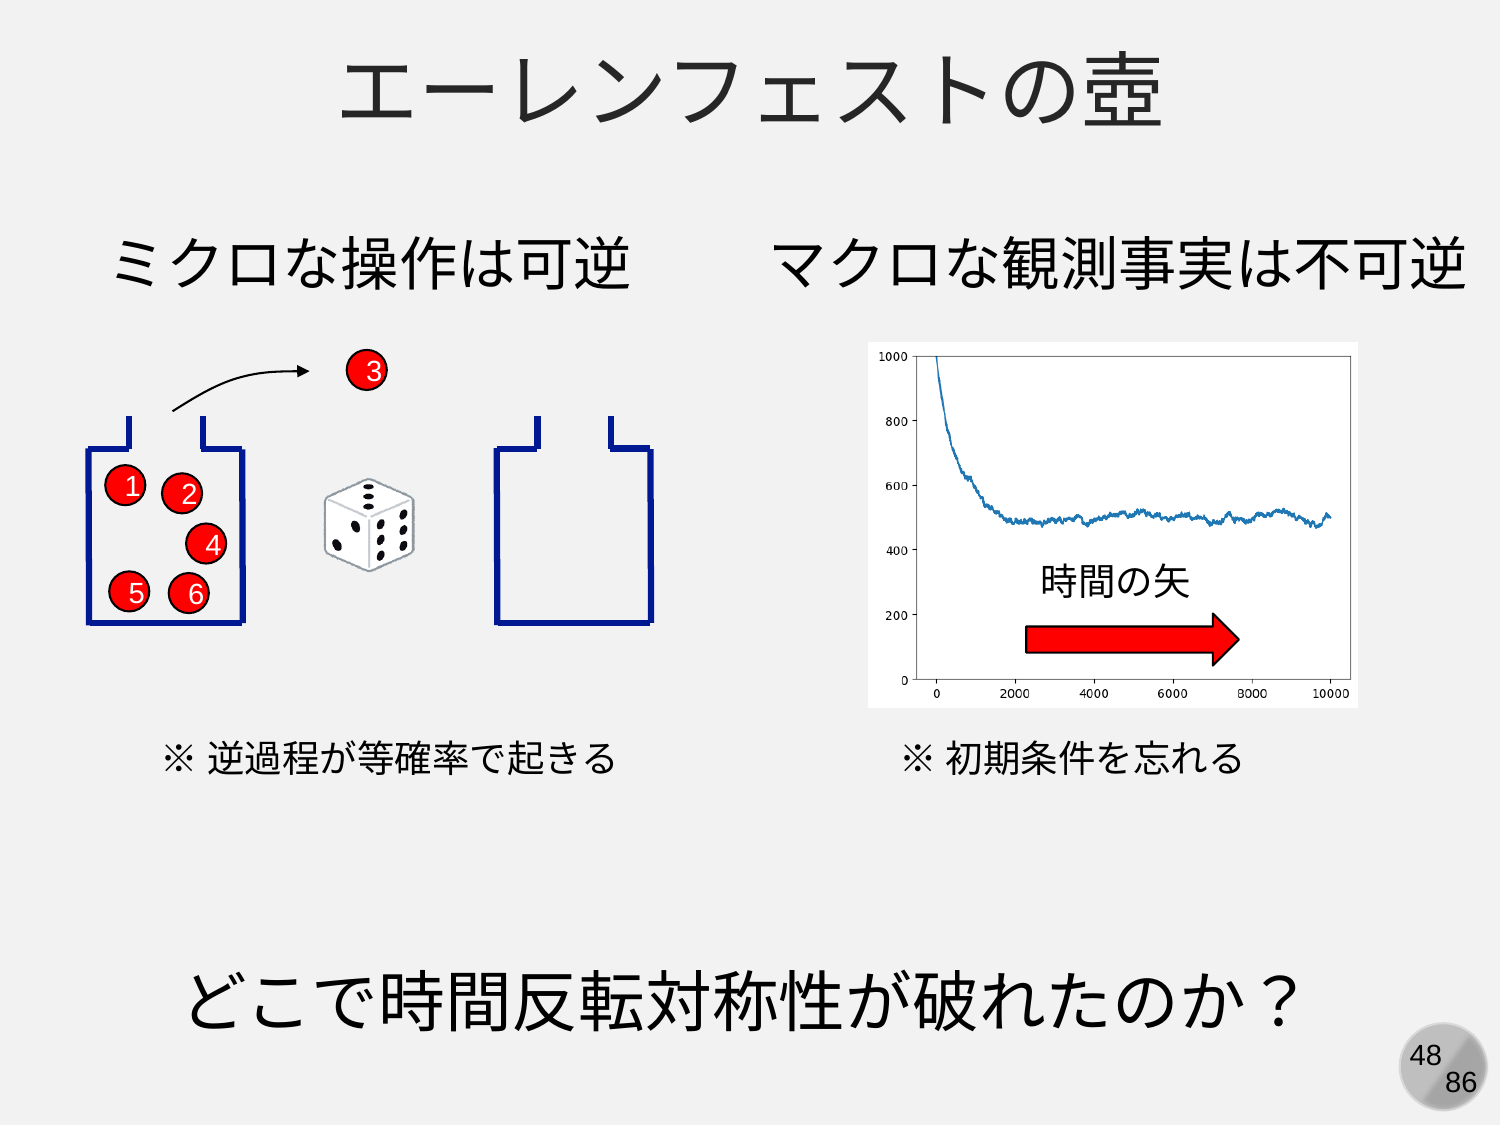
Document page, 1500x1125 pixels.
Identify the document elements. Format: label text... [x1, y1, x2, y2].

text_box ※逆過程が等確率で起きる [146, 727, 634, 788]
text_box どこで時間反転対称性が破れたのか？ [165, 952, 1328, 1047]
picture [868, 342, 1358, 708]
list エーレンフェストの壺 [0, 31, 1500, 155]
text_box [88, 349, 652, 626]
text_box マクロな観測事実は不可逆 [754, 219, 1483, 305]
text_box ミクロな操作は可逆 [93, 220, 648, 305]
text_box ※初期条件を忘れる [884, 727, 1261, 788]
